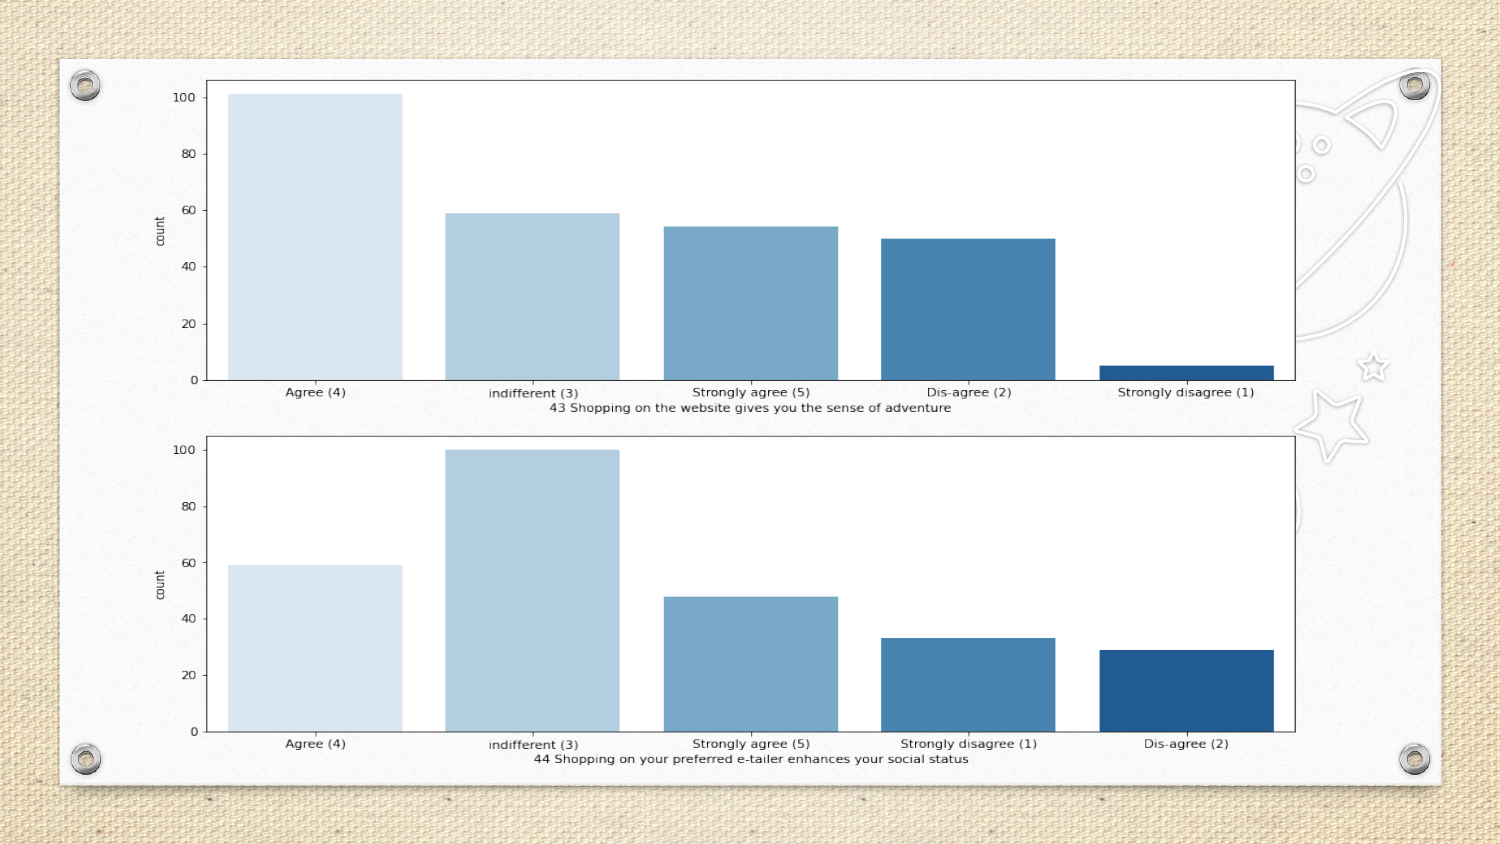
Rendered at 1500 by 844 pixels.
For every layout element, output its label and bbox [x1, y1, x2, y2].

picture [0, 0, 1500, 844]
text_box [1136, 70, 1440, 374]
